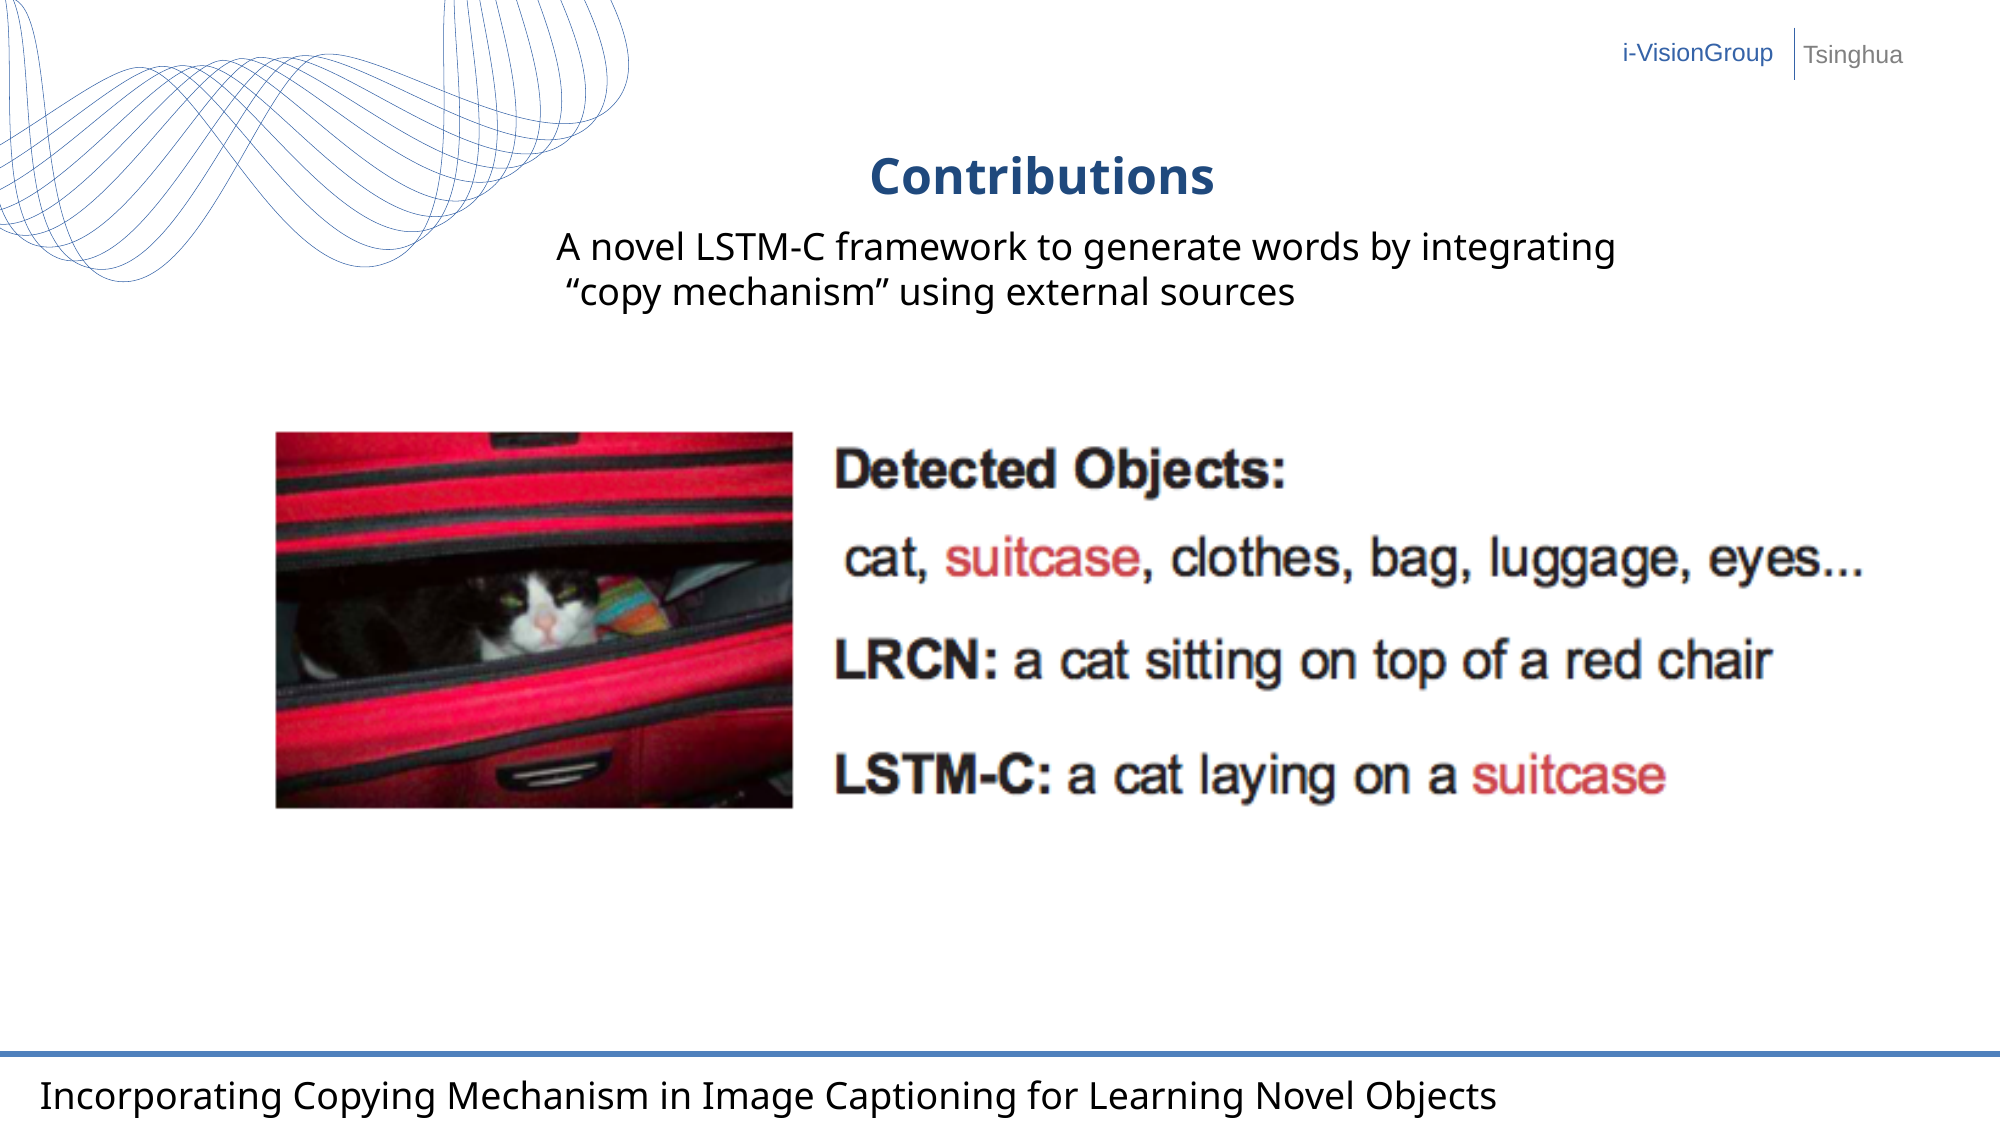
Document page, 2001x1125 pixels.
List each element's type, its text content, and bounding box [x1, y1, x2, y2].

text_box A novel LSTM-C framework to generate words by integrating “copy mechanism” using external sources [541, 215, 2000, 321]
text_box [0, 0, 747, 291]
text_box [1607, 27, 1920, 81]
text_box Contributions [855, 136, 1230, 212]
text_box Incorporating Copying Mechanism in Image Captioning for Learning Novel Objects [25, 1064, 1524, 1125]
picture [257, 401, 1903, 814]
